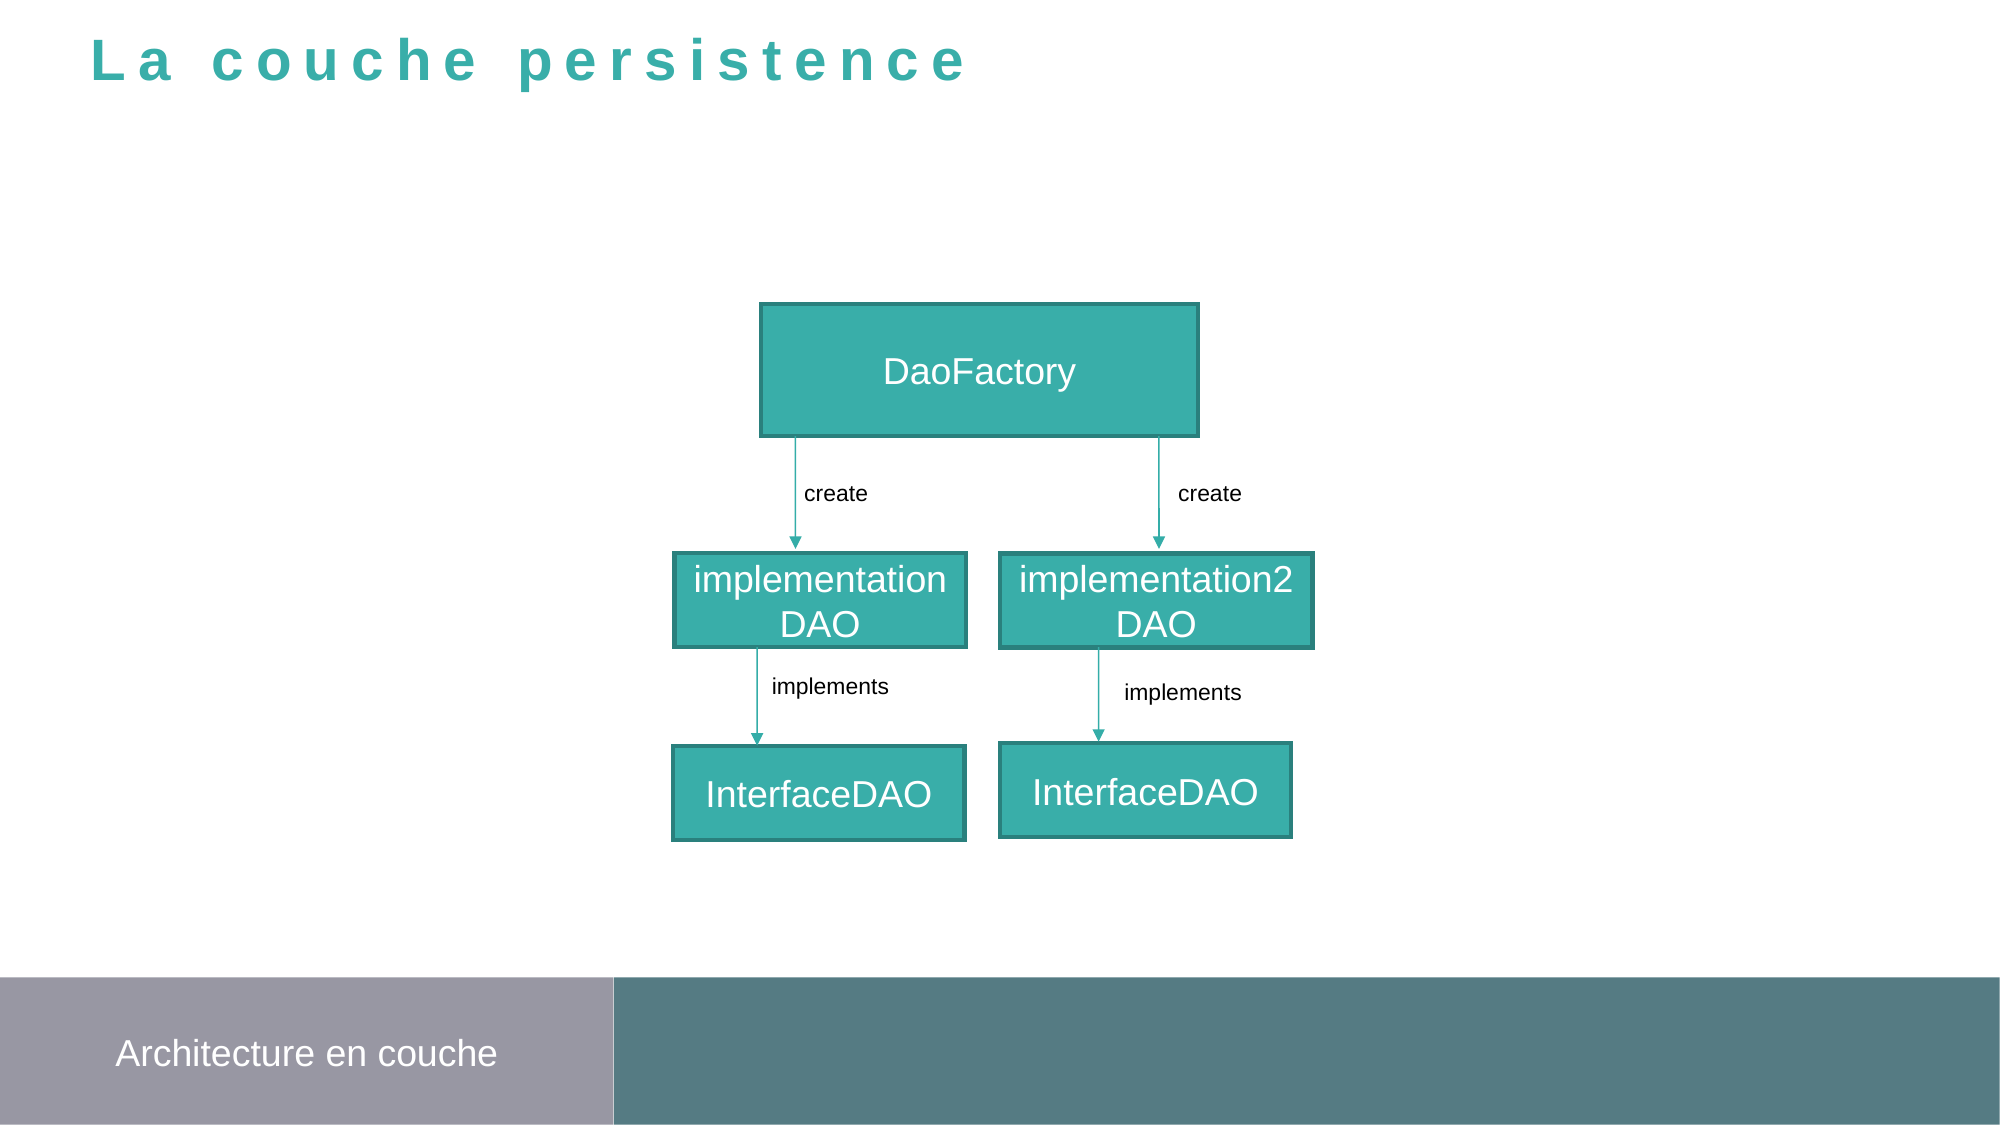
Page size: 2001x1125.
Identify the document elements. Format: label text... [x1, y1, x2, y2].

text_box [1092, 647, 1105, 742]
text_box create [1163, 470, 1267, 514]
text_box Architecture en couche [0, 975, 612, 1125]
text_box La couche persistence [90, 40, 1060, 93]
text_box implements [1109, 670, 1267, 713]
text_box [789, 514, 802, 549]
text_box DaoFactory [759, 302, 1200, 438]
text_box [612, 975, 2000, 1125]
text_box InterfaceDAO [671, 744, 967, 842]
text_box [750, 647, 764, 746]
text_box implementation2DAO [998, 551, 1315, 650]
text_box [1152, 436, 1166, 549]
text_box create [789, 470, 893, 514]
text_box implements [757, 663, 914, 707]
text_box InterfaceDAO [998, 741, 1293, 839]
text_box implementationDAO [672, 551, 968, 649]
